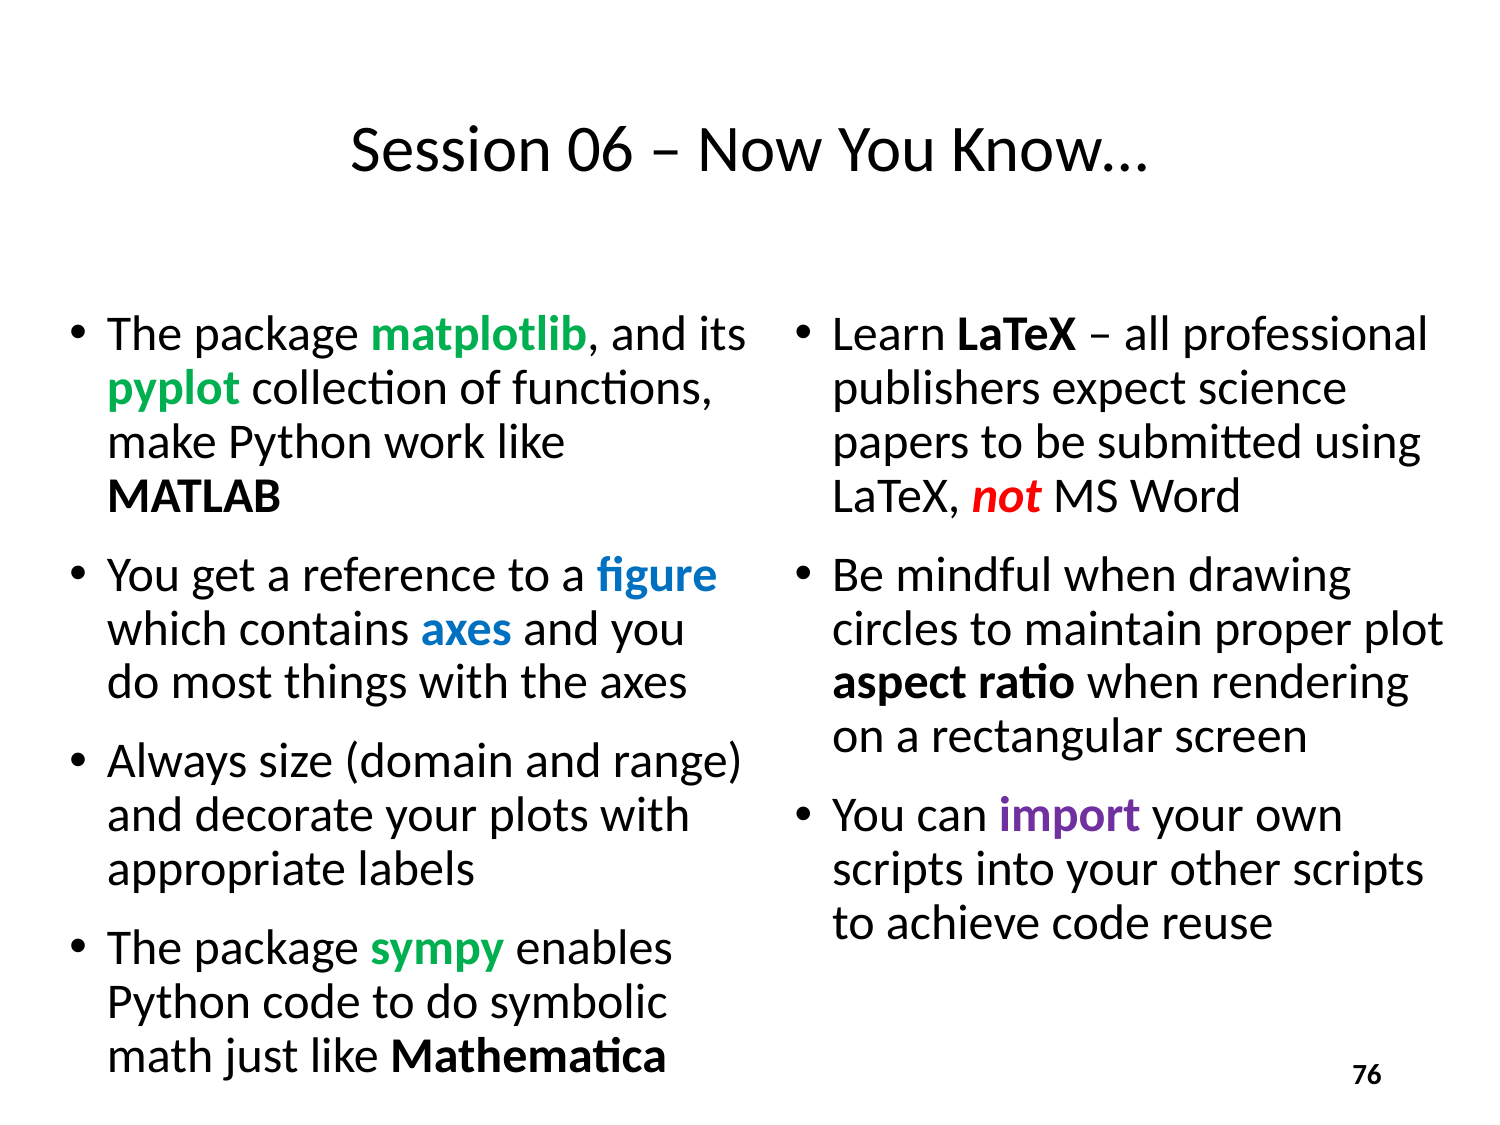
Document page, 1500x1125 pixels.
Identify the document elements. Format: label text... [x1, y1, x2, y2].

text_box Learn LaTeX – all professional publishers expect science papers to be submitted using LaTeX, not MS Word Be mindful when drawing circles to maintain proper plot aspect ratio when rendering on a rectangular screen You can import your own scripts into your other scripts to achieve code reuse [779, 299, 1487, 1014]
list The package matplotlib, and its pyplot collection of functions, make Python work like MATLAB You get a reference to a figure which contains axes and you do most things with the axes Always size (domain and range) and decorate your plots with appropriate labels The package sympy enables Python code to do symbolic math just like Mathematica [54, 299, 762, 1014]
slide_number 76 [1059, 1042, 1397, 1103]
title Session 06 – Now You Know… [103, 59, 1397, 241]
